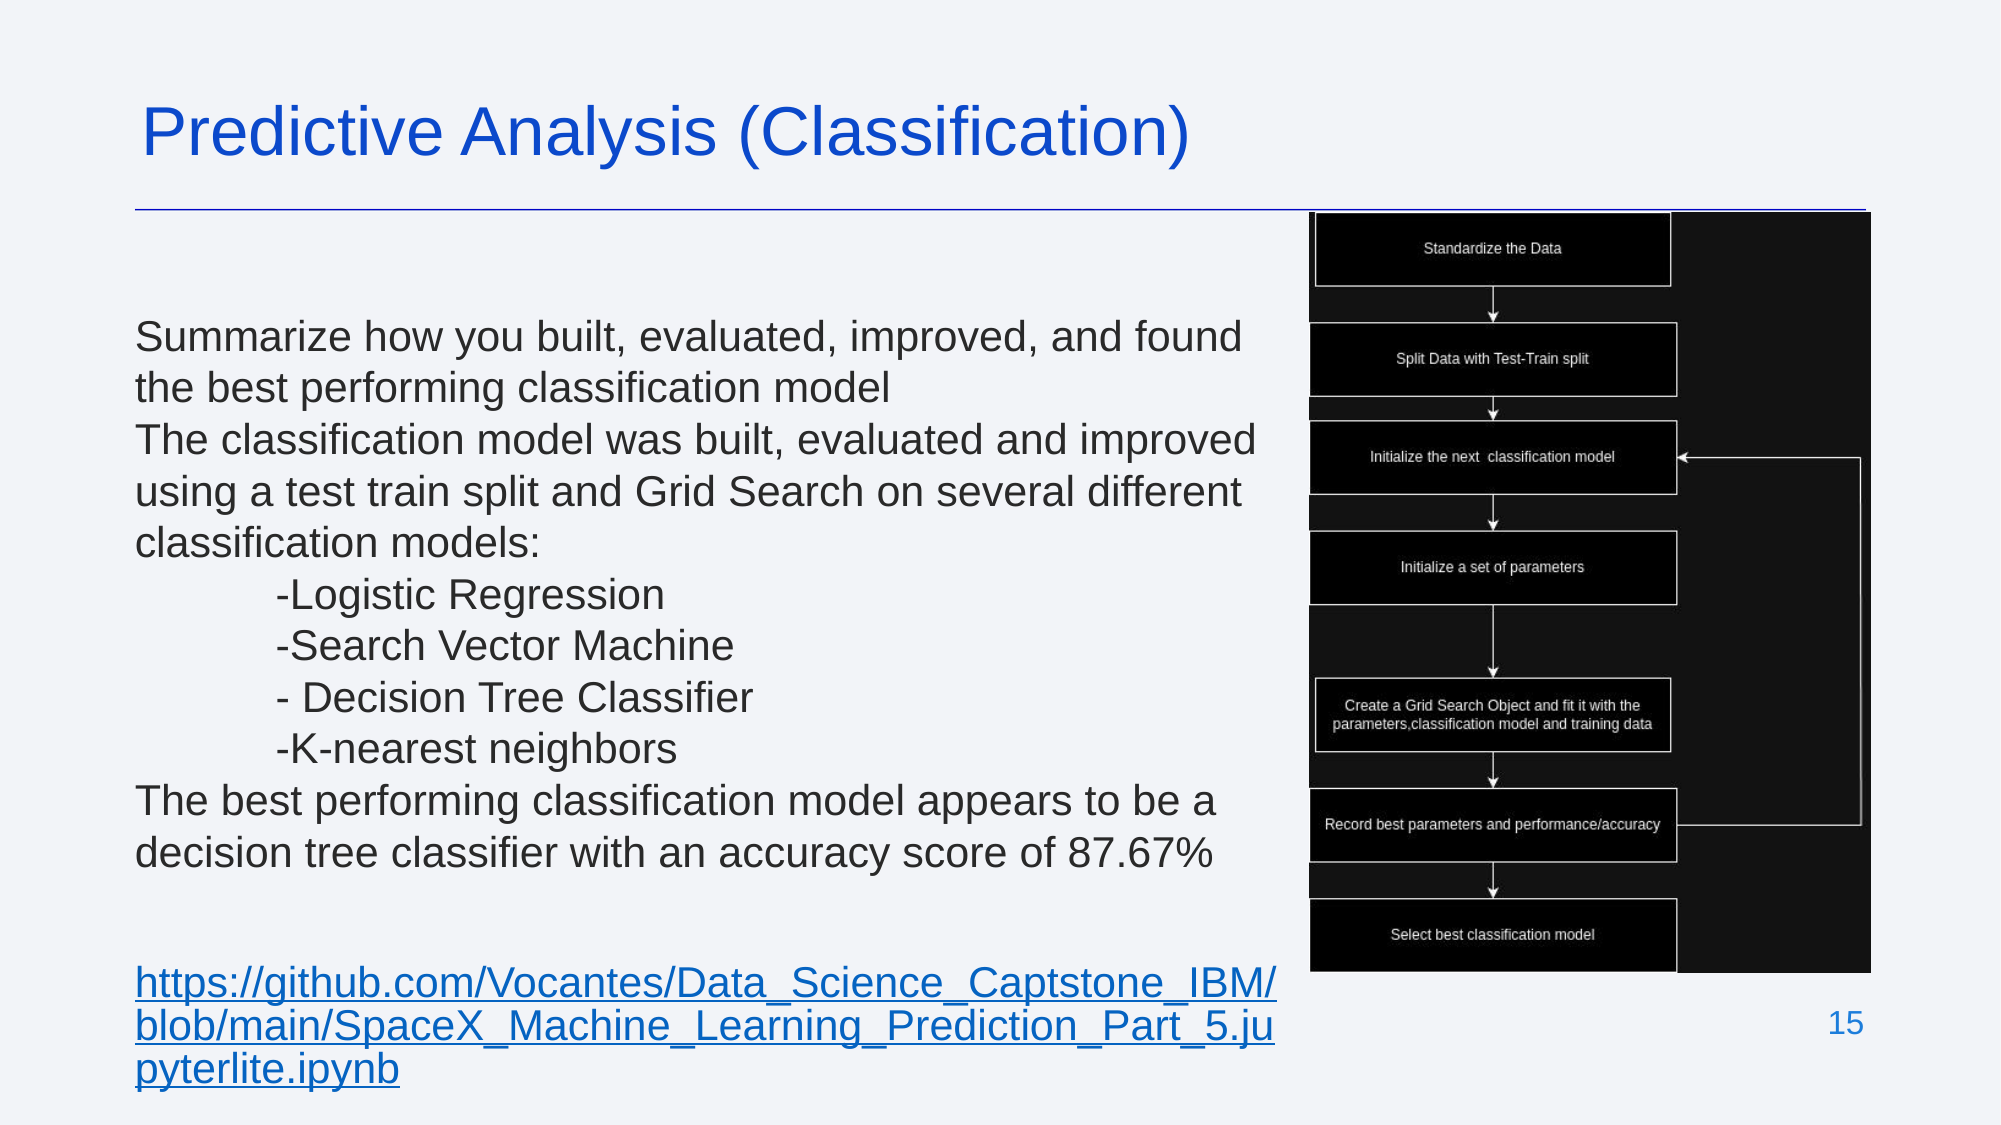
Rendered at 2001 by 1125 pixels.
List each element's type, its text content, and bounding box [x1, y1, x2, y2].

list Summarize how you built, evaluated, improved, and found the best performing classification model The classification model was built, evaluated and improved using a test train split and Grid Search on several different classification models: -Logistic Regression -Search Vector Machine - Decision Tree Classifier -K-nearest neighbors The best performing classification model appears to be a decision tree classifier with an accuracy score of 87.67% https://github.com/Vocantes/Data_Science_Captstone_IBM/blob/main/SpaceX_Machine_Learning_Prediction_Part_5.jupyterlite.ipynb [120, 301, 1310, 1015]
text_box Predictive Analysis (Classification) [126, 88, 1851, 179]
slide_number ‹#› [1429, 988, 1880, 1055]
picture [0, 0, 2001, 1125]
